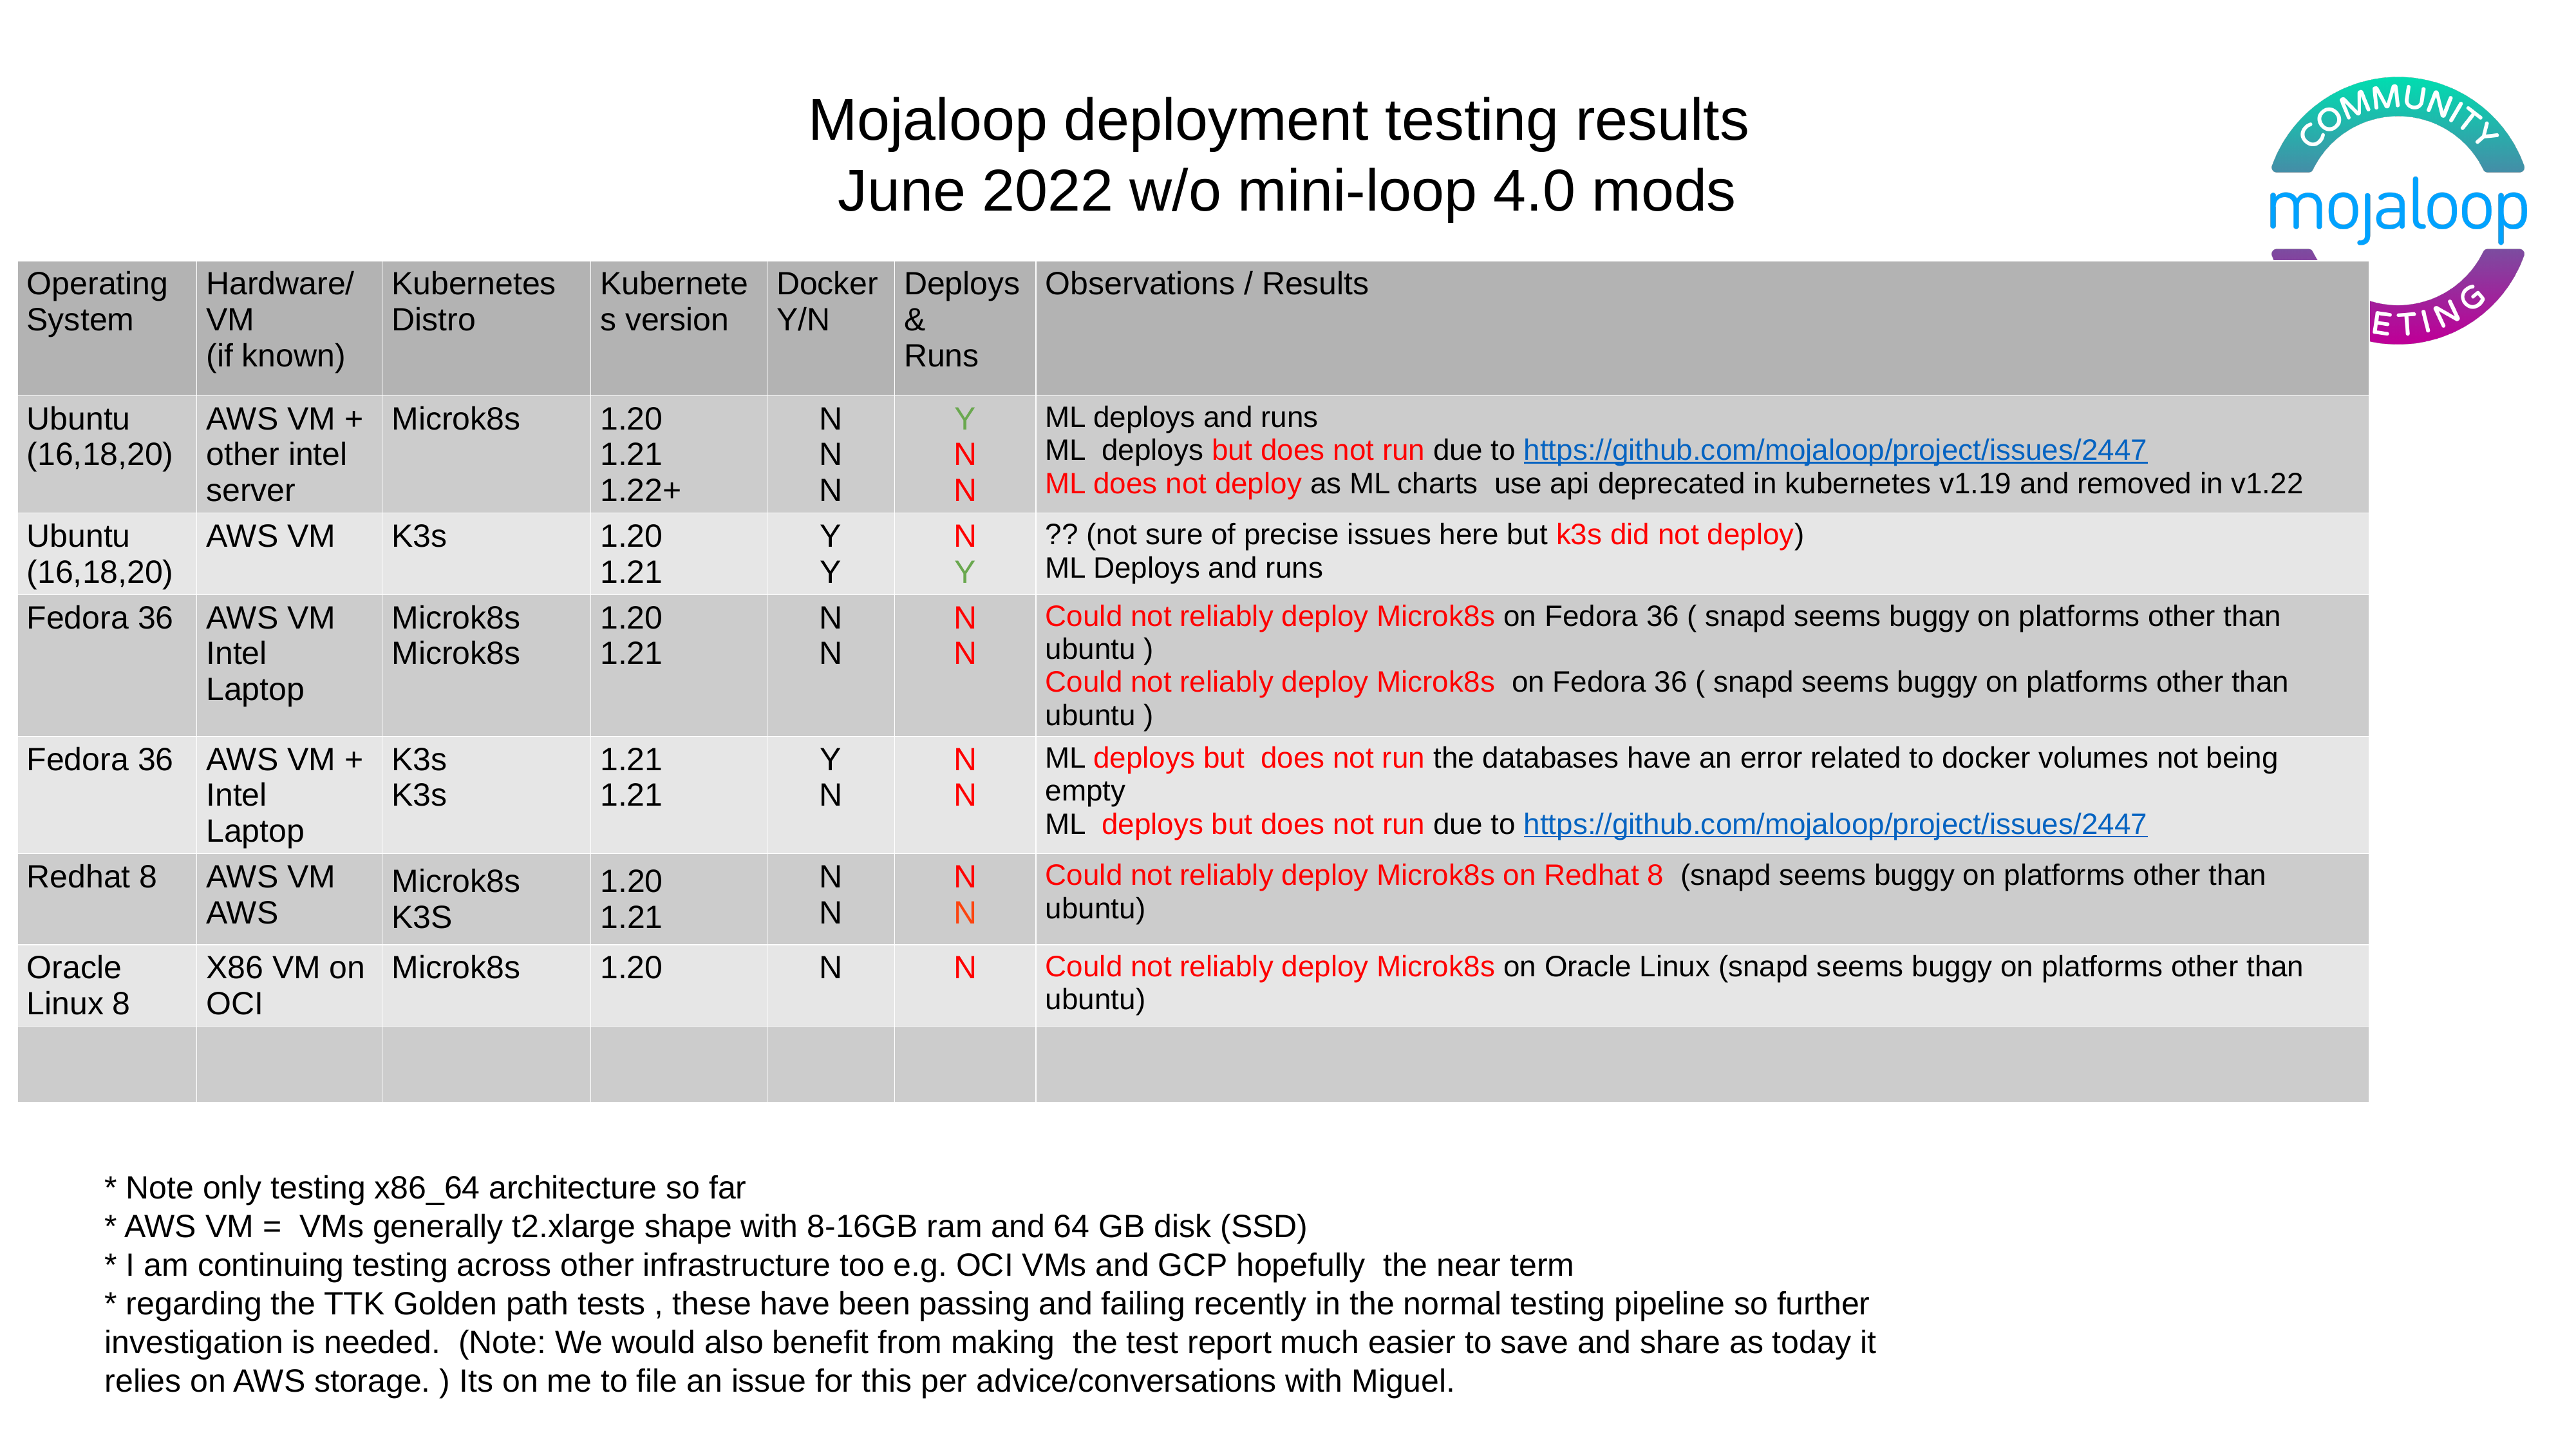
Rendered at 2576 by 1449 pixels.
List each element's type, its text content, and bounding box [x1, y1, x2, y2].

table_cell Redhat 8 [18, 854, 196, 944]
table_cell 1.21 1.21 [591, 737, 767, 853]
table_cell 1.20 [591, 945, 767, 1026]
table_cell AWS VM AWS [197, 854, 382, 944]
table_cell Y N N [895, 396, 1035, 513]
table_header Operating System [18, 261, 196, 395]
table_cell [767, 1027, 894, 1102]
table_cell Fedora 36 [18, 737, 196, 853]
table_cell Ubuntu (16,18,20) [18, 513, 196, 594]
table_cell Could not reliably deploy Microk8s on Oracle Linux (snapd seems buggy on platforms other than ubuntu) [1037, 945, 2369, 1026]
table_cell Fedora 36 [18, 595, 196, 736]
table_cell Oracle Linux 8 [18, 945, 196, 1026]
table_cell Microk8s Microk8s [382, 595, 590, 736]
table_cell Could not reliably deploy Microk8s on Redhat 8 (snapd seems buggy on platforms other than ubuntu) [1037, 854, 2369, 944]
table_cell AWS VM + other intel server [197, 396, 382, 513]
table_cell N N [895, 737, 1035, 853]
table_cell ?? (not sure of precise issues here but k3s did not deploy) ML Deploys and runs [1037, 513, 2369, 594]
table_cell N N N [767, 396, 894, 513]
table_cell X86 VM on OCI [197, 945, 382, 1026]
table_cell ML deploys but does not run the databases have an error related to docker volumes not being empty ML deploys but does not run due to https://github.com/mojaloop/project/issues/2447 [1037, 737, 2369, 853]
table_cell N N [767, 854, 894, 944]
table_cell K3s K3s [382, 737, 590, 853]
table_cell [591, 1027, 767, 1102]
picture [2270, 77, 2528, 345]
table_cell ML deploys and runs ML deploys but does not run due to https://github.com/mojaloop/project/issues/2447 ML does not deploy as ML charts use api deprecated in kubernetes v1.19 and removed in v1.22 [1037, 396, 2369, 513]
table_cell N N [895, 854, 1035, 944]
table_cell AWS VM + Intel Laptop [197, 737, 382, 853]
table_cell Microk8s [382, 945, 590, 1026]
table_cell [18, 1027, 196, 1102]
table_cell N [895, 945, 1035, 1026]
table_cell [382, 1027, 590, 1102]
table_cell Y N [767, 737, 894, 853]
table_cell 1.20 1.21 [591, 854, 767, 944]
table_cell N Y [895, 513, 1035, 594]
table_cell N [767, 945, 894, 1026]
table_cell N N [767, 595, 894, 736]
table_header Deploys & Runs [895, 261, 1035, 395]
table_cell Ubuntu (16,18,20) [18, 396, 196, 513]
table_header Kubernetes version [591, 261, 767, 395]
table_cell AWS VM Intel Laptop [197, 595, 382, 736]
table_cell 1.20 1.21 [591, 513, 767, 594]
table_cell [895, 1027, 1035, 1102]
table_header Hardware/ VM (if known) [197, 261, 382, 395]
table_cell 1.20 1.21 [591, 595, 767, 736]
table_cell Y Y [767, 513, 894, 594]
text_box * Note only testing x86_64 architecture so far * AWS VM = VMs generally t2.xlarge shape with 8-16GB ram and 64 GB disk (SSD) * I am continuing testing across other infrastructure too e.g. OCI VMs and GCP hopefully the near term * regarding the TTK Golden path tests , these have been passing and failing recently in the normal testing pipeline so further investigation is needed. (Note: We would also benefit from making the test report much easier to save and share as today it relies on AWS storage. ) Its on me to file an issue for this per advice/conversations with Miguel. [95, 1162, 1959, 1410]
table_header Docker Y/N [767, 261, 894, 395]
table_cell N N [895, 595, 1035, 736]
table_cell 1.20 1.21 1.22+ [591, 396, 767, 513]
table_cell [197, 1027, 382, 1102]
table_cell Microk8s [382, 396, 590, 513]
table_cell AWS VM [197, 513, 382, 594]
table_cell Microk8s K3S [382, 854, 590, 944]
table_cell Could not reliably deploy Microk8s on Fedora 36 ( snapd seems buggy on platforms other than ubuntu ) Could not reliably deploy Microk8s on Fedora 36 ( snapd seems buggy on platforms other than ubuntu ) [1037, 595, 2369, 736]
table_cell K3s [382, 513, 590, 594]
table_header Observations / Results [1037, 261, 2369, 395]
table_header Kubernetes Distro [382, 261, 590, 395]
table_cell [1037, 1027, 2369, 1102]
text_box Mojaloop deployment testing results June 2022 w/o mini-loop 4.0 mods [127, 76, 2449, 228]
